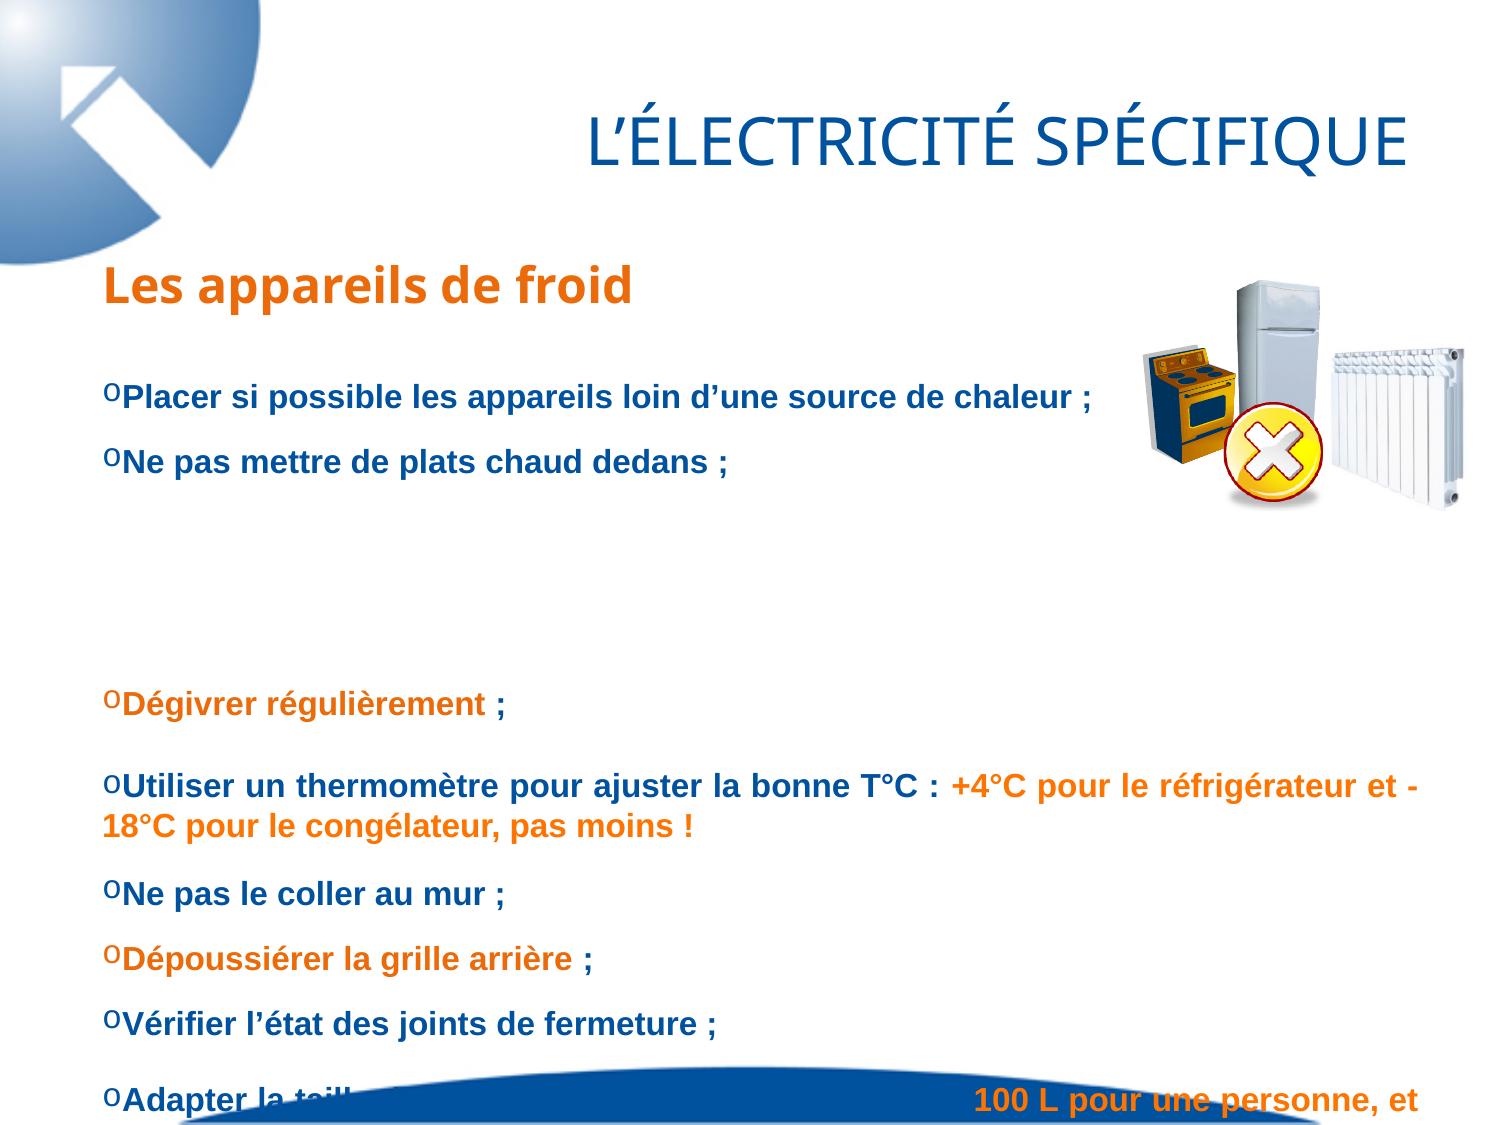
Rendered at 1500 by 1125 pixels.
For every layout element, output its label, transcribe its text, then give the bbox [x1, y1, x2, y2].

text_box Les appareils de froid Placer si possible les appareils loin d’une source de chaleur ; Ne pas mettre de plats chaud dedans ; Dégivrer régulièrement ; Utiliser un thermomètre pour ajuster la bonne T°C : +4°C pour le réfrigérateur et -18°C pour le congélateur, pas moins ! Ne pas le coller au mur ; Dépoussiérer la grille arrière ; Vérifier l’état des joints de fermeture ; Adapter la taille des équipements aux besoins réels : 100 L pour une personne, et 50 L par personne supplémentaire. [87, 179, 1434, 349]
picture [0, 0, 1500, 1125]
title L’électricité spécifique [242, 45, 1425, 179]
